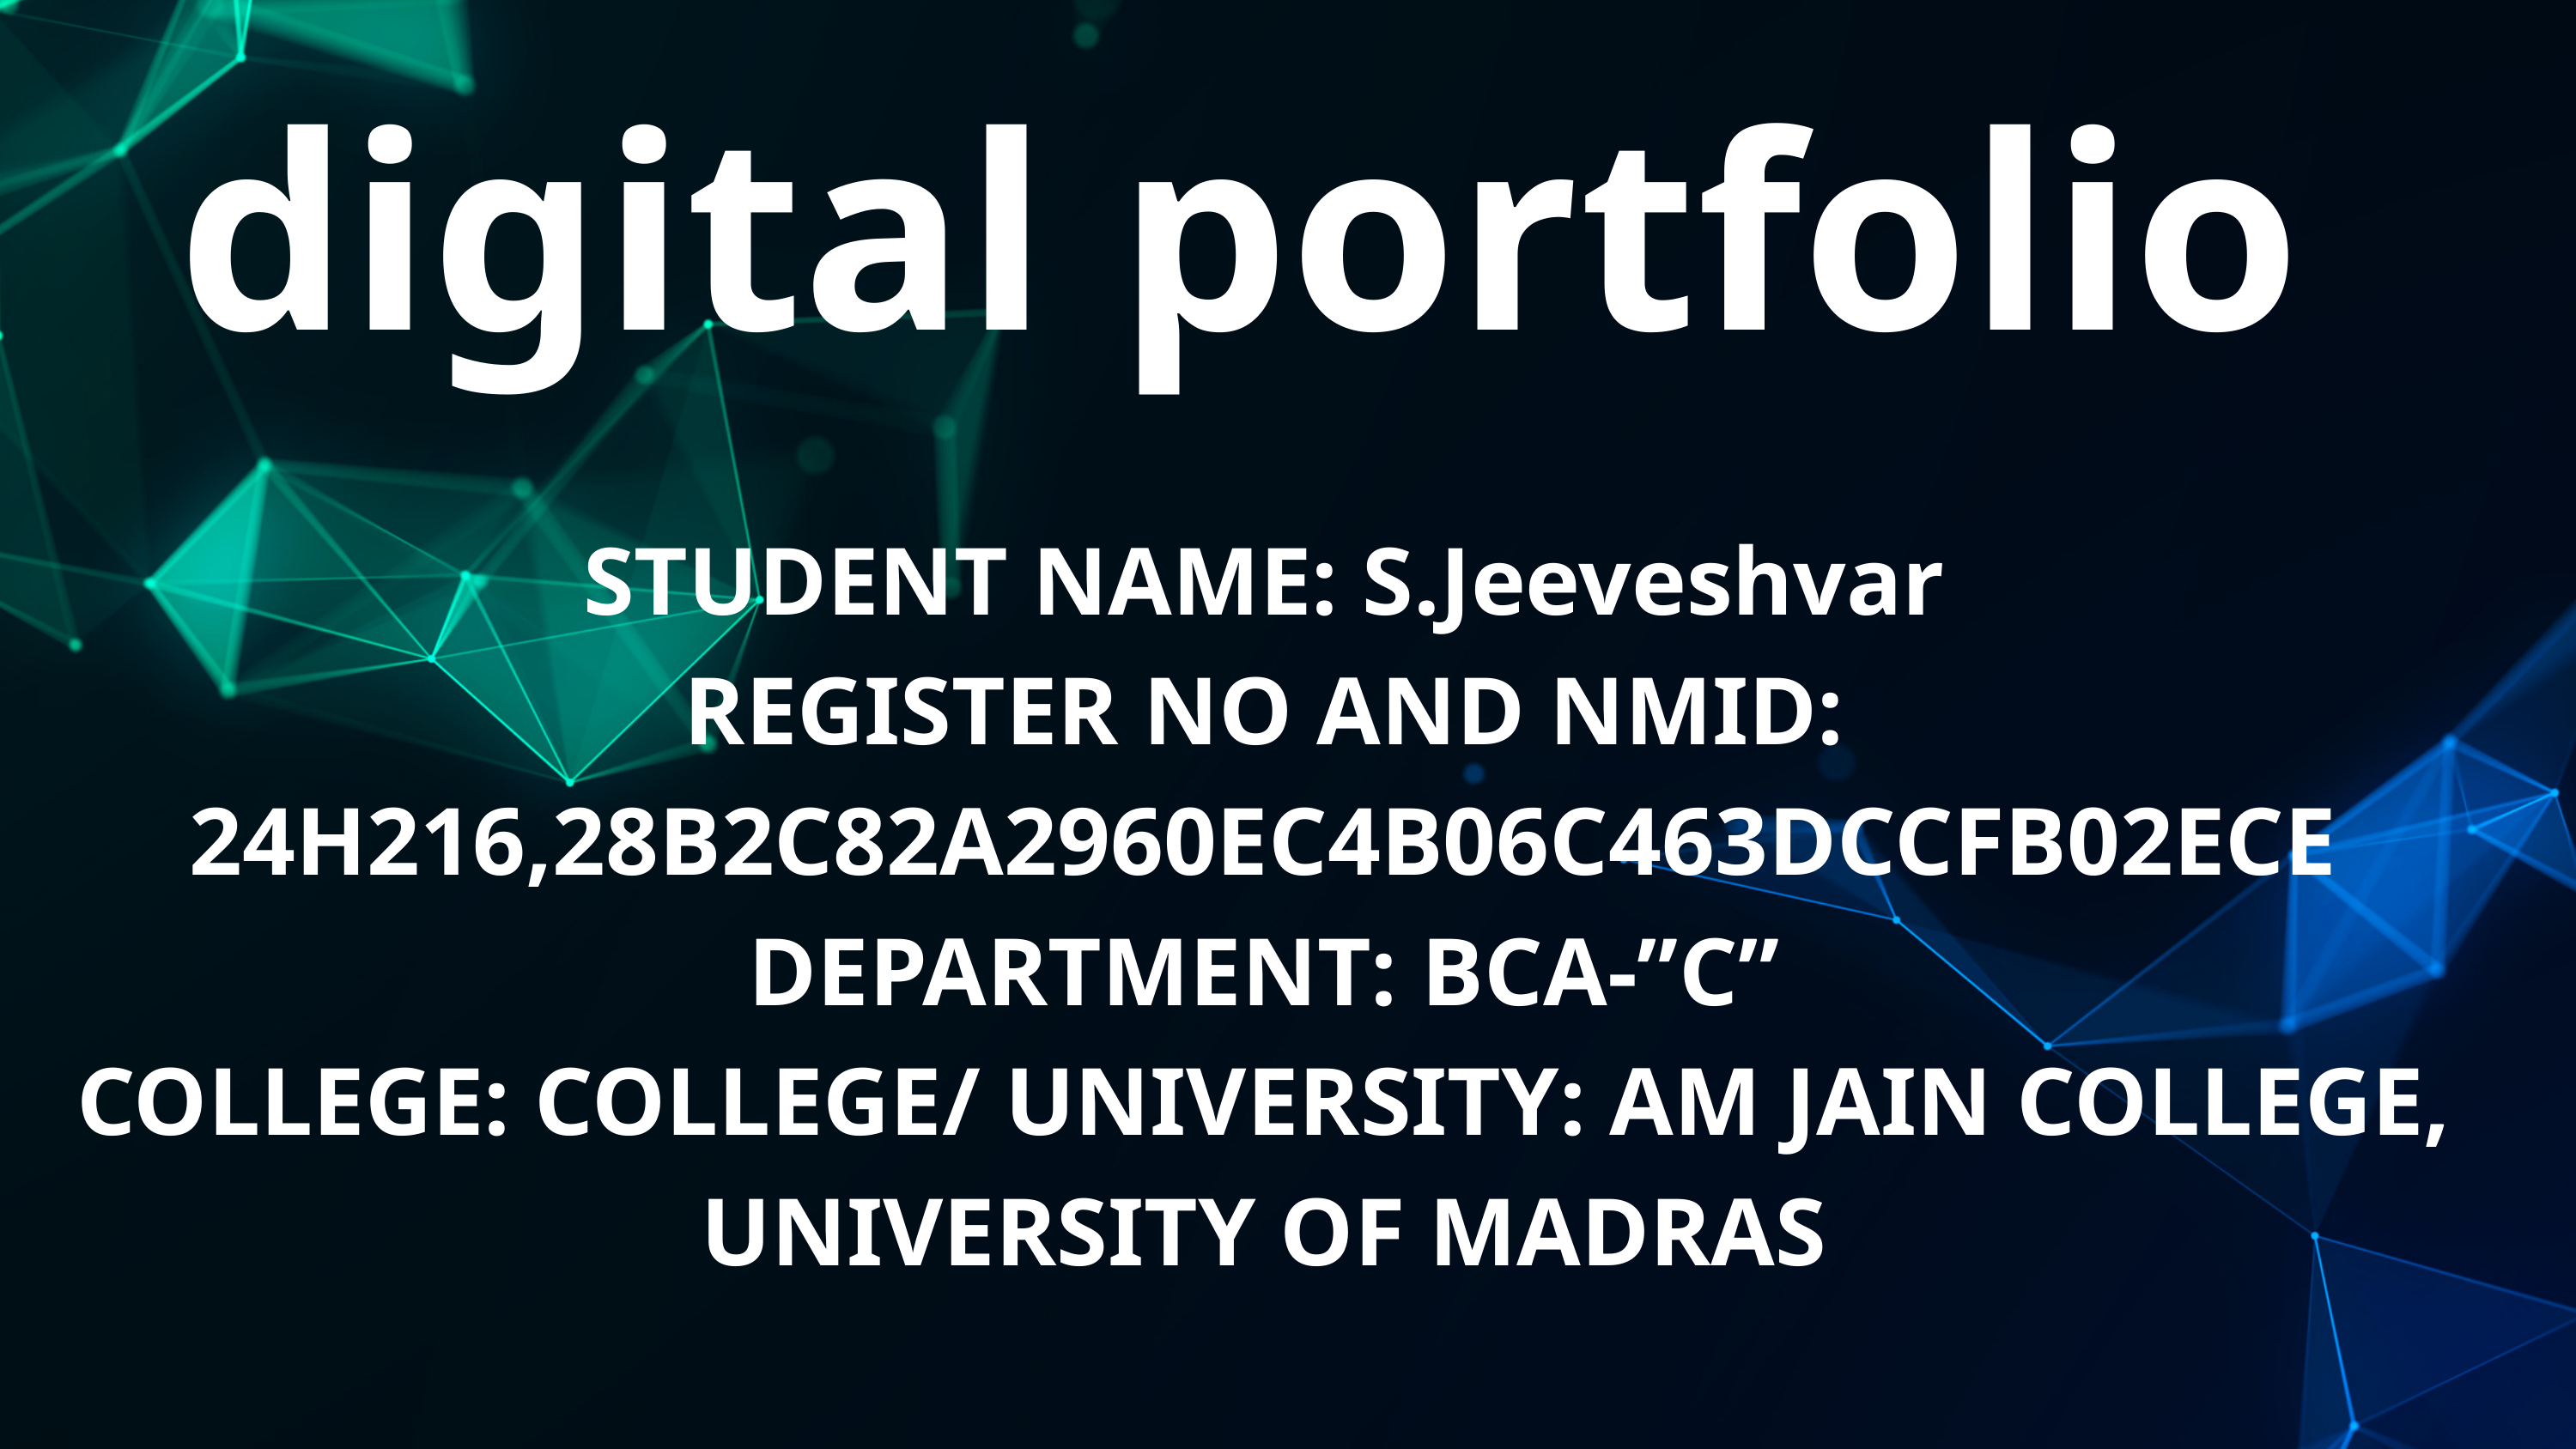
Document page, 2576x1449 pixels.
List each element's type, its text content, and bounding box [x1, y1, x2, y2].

text_box digital portfolio [128, 5, 2353, 385]
text_box STUDENT NAME: S.Jeeveshvar REGISTER NO AND NMID: 24H216,28B2C82A2960EC4B06C463DCCFB02ECE DEPARTMENT: BCA-”C” COLLEGE: COLLEGE/ UNIVERSITY: AM JAIN COLLEGE, UNIVERSITY OF MADRAS [0, 503, 2529, 1415]
text_box [0, 0, 2576, 1449]
